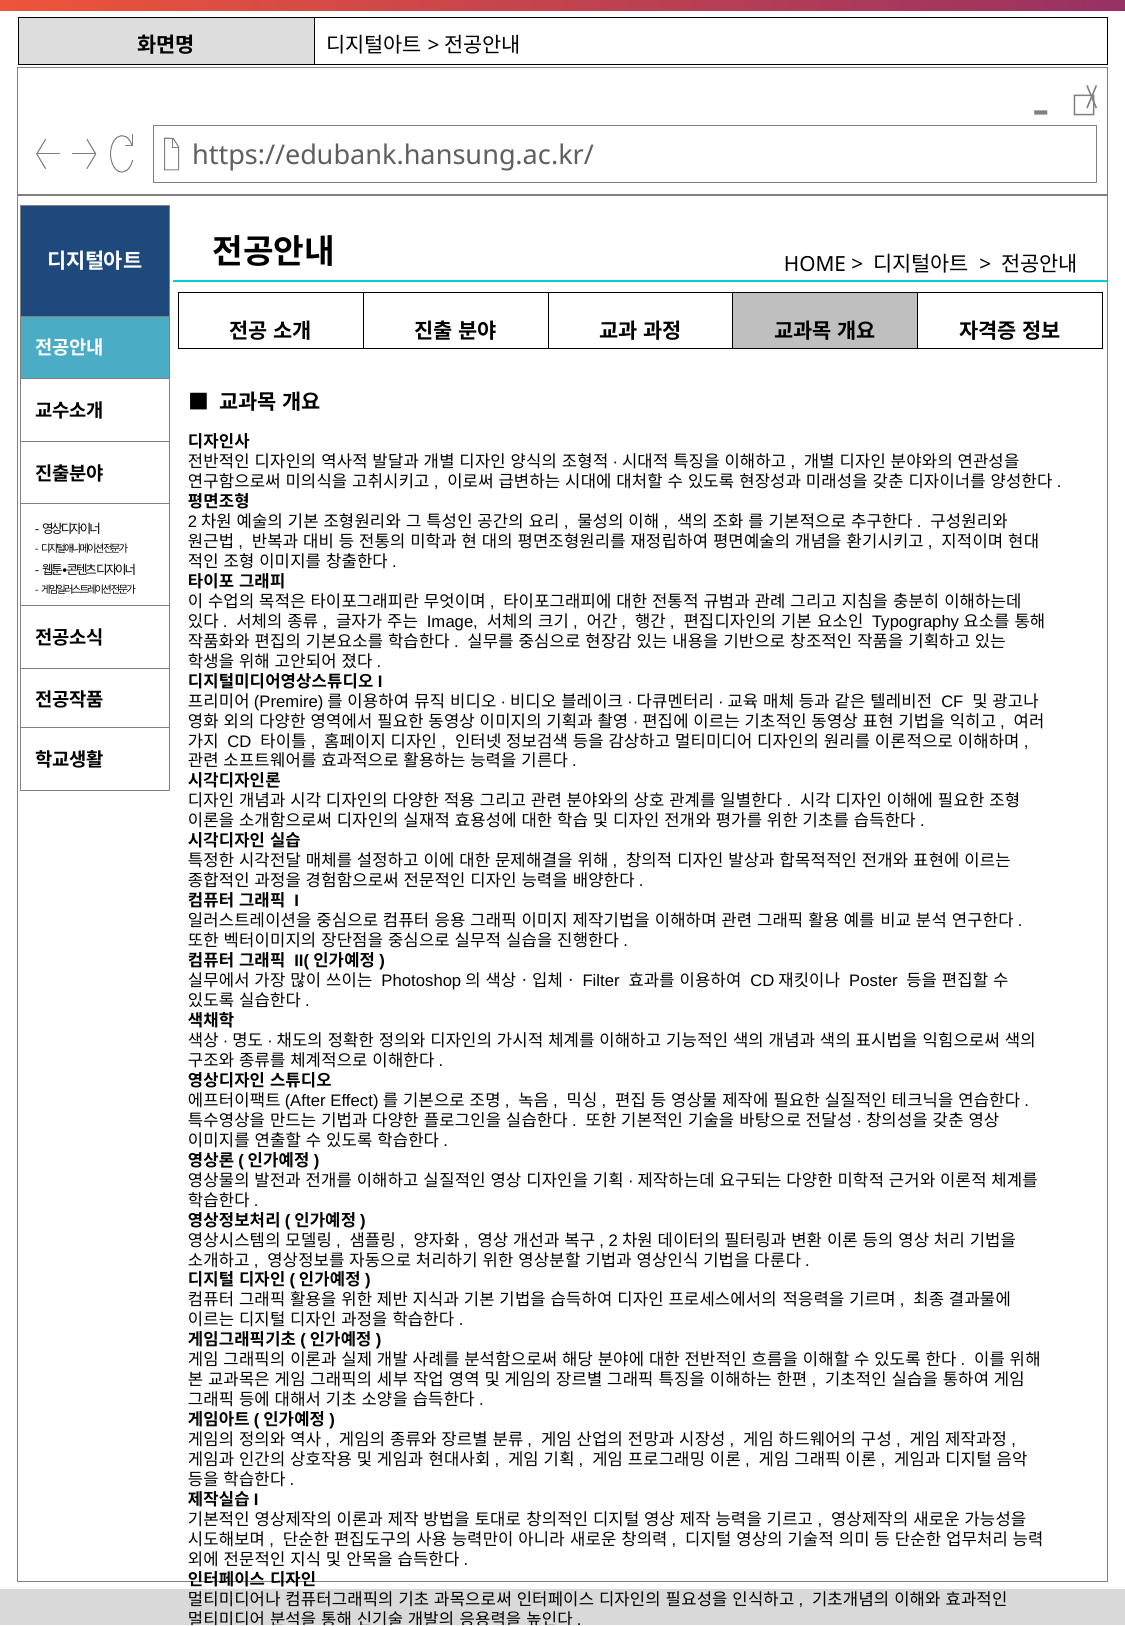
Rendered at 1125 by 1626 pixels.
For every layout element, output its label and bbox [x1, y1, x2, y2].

table_header [364, 293, 548, 348]
table_header [549, 293, 732, 348]
table_header [315, 18, 1107, 64]
table_header [179, 293, 363, 348]
table_header [918, 293, 1102, 348]
text_box [20, 205, 169, 791]
table_header [733, 293, 917, 348]
text_box [1012, 65, 1071, 146]
text_box [172, 218, 1108, 284]
text_box [173, 381, 348, 422]
table_header [19, 18, 314, 64]
text_box [173, 423, 1071, 1625]
